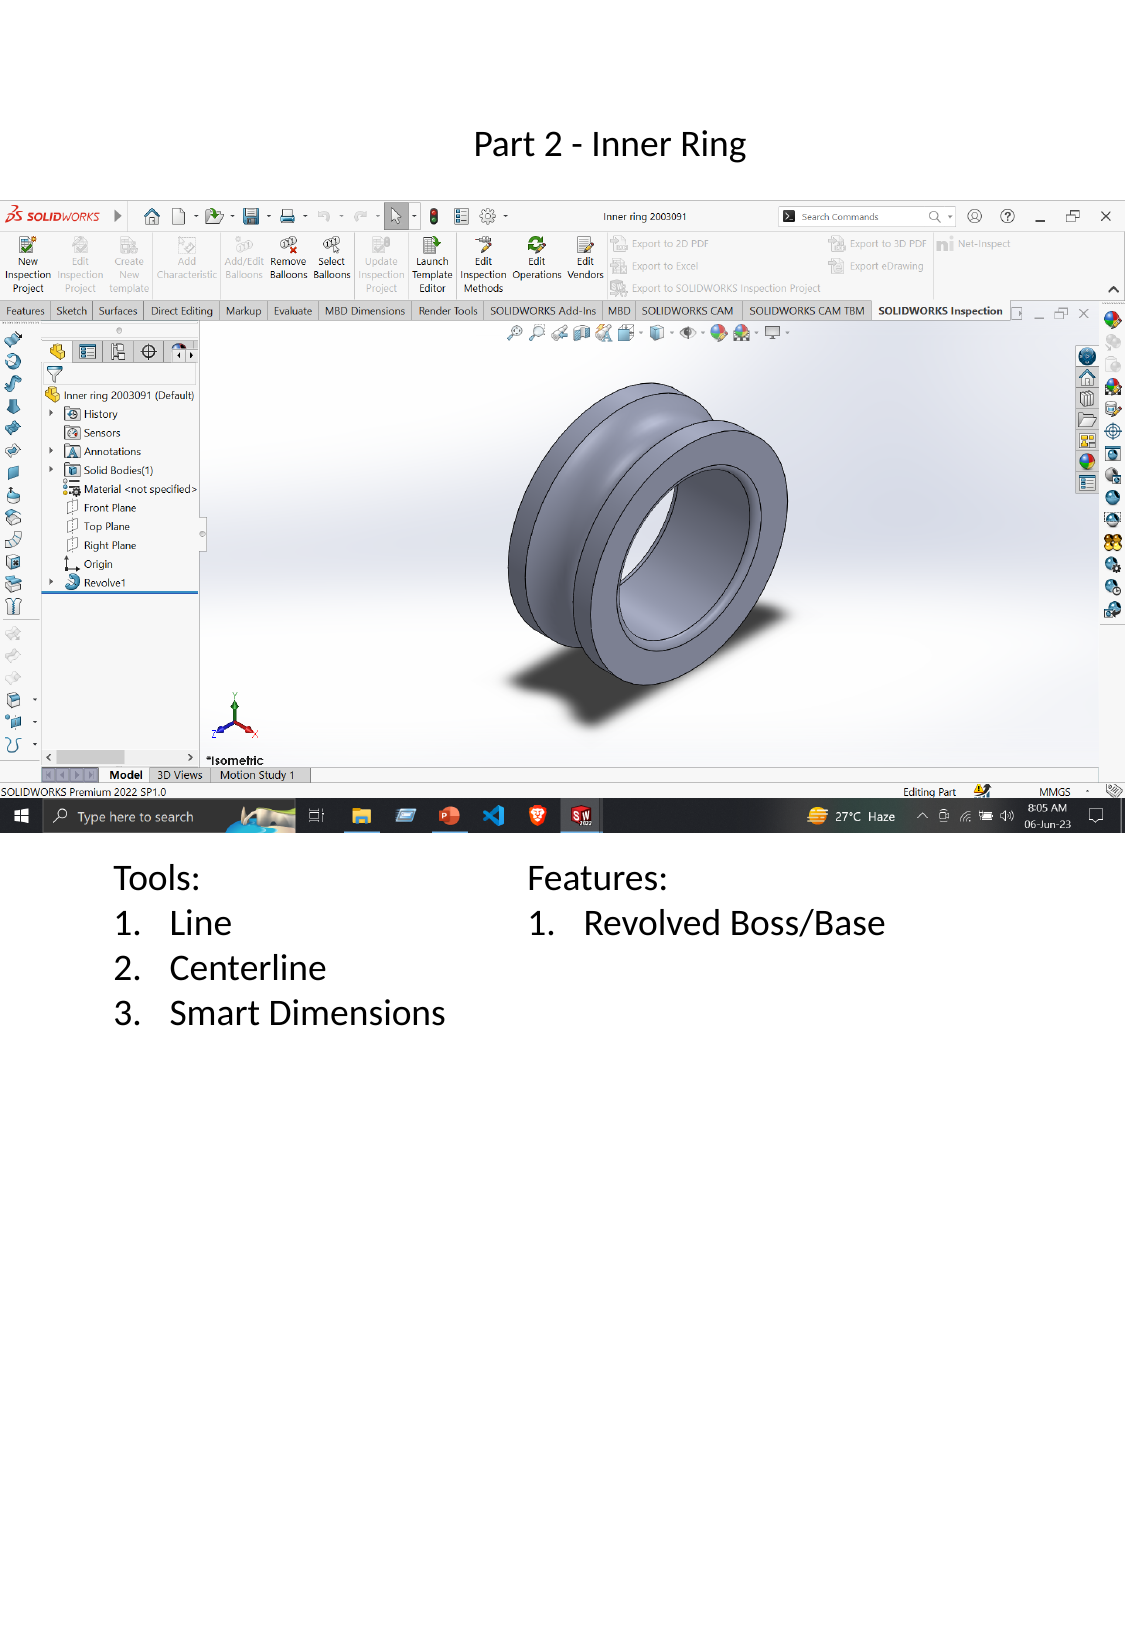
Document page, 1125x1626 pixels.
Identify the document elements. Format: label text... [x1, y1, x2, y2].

picture [0, 200, 1125, 834]
text_box Part 2 - Inner Ring [402, 112, 818, 172]
text_box Tools: Line Centerline Smart Dimensions [98, 845, 563, 1041]
text_box Features: Revolved Boss/Base [512, 845, 977, 951]
